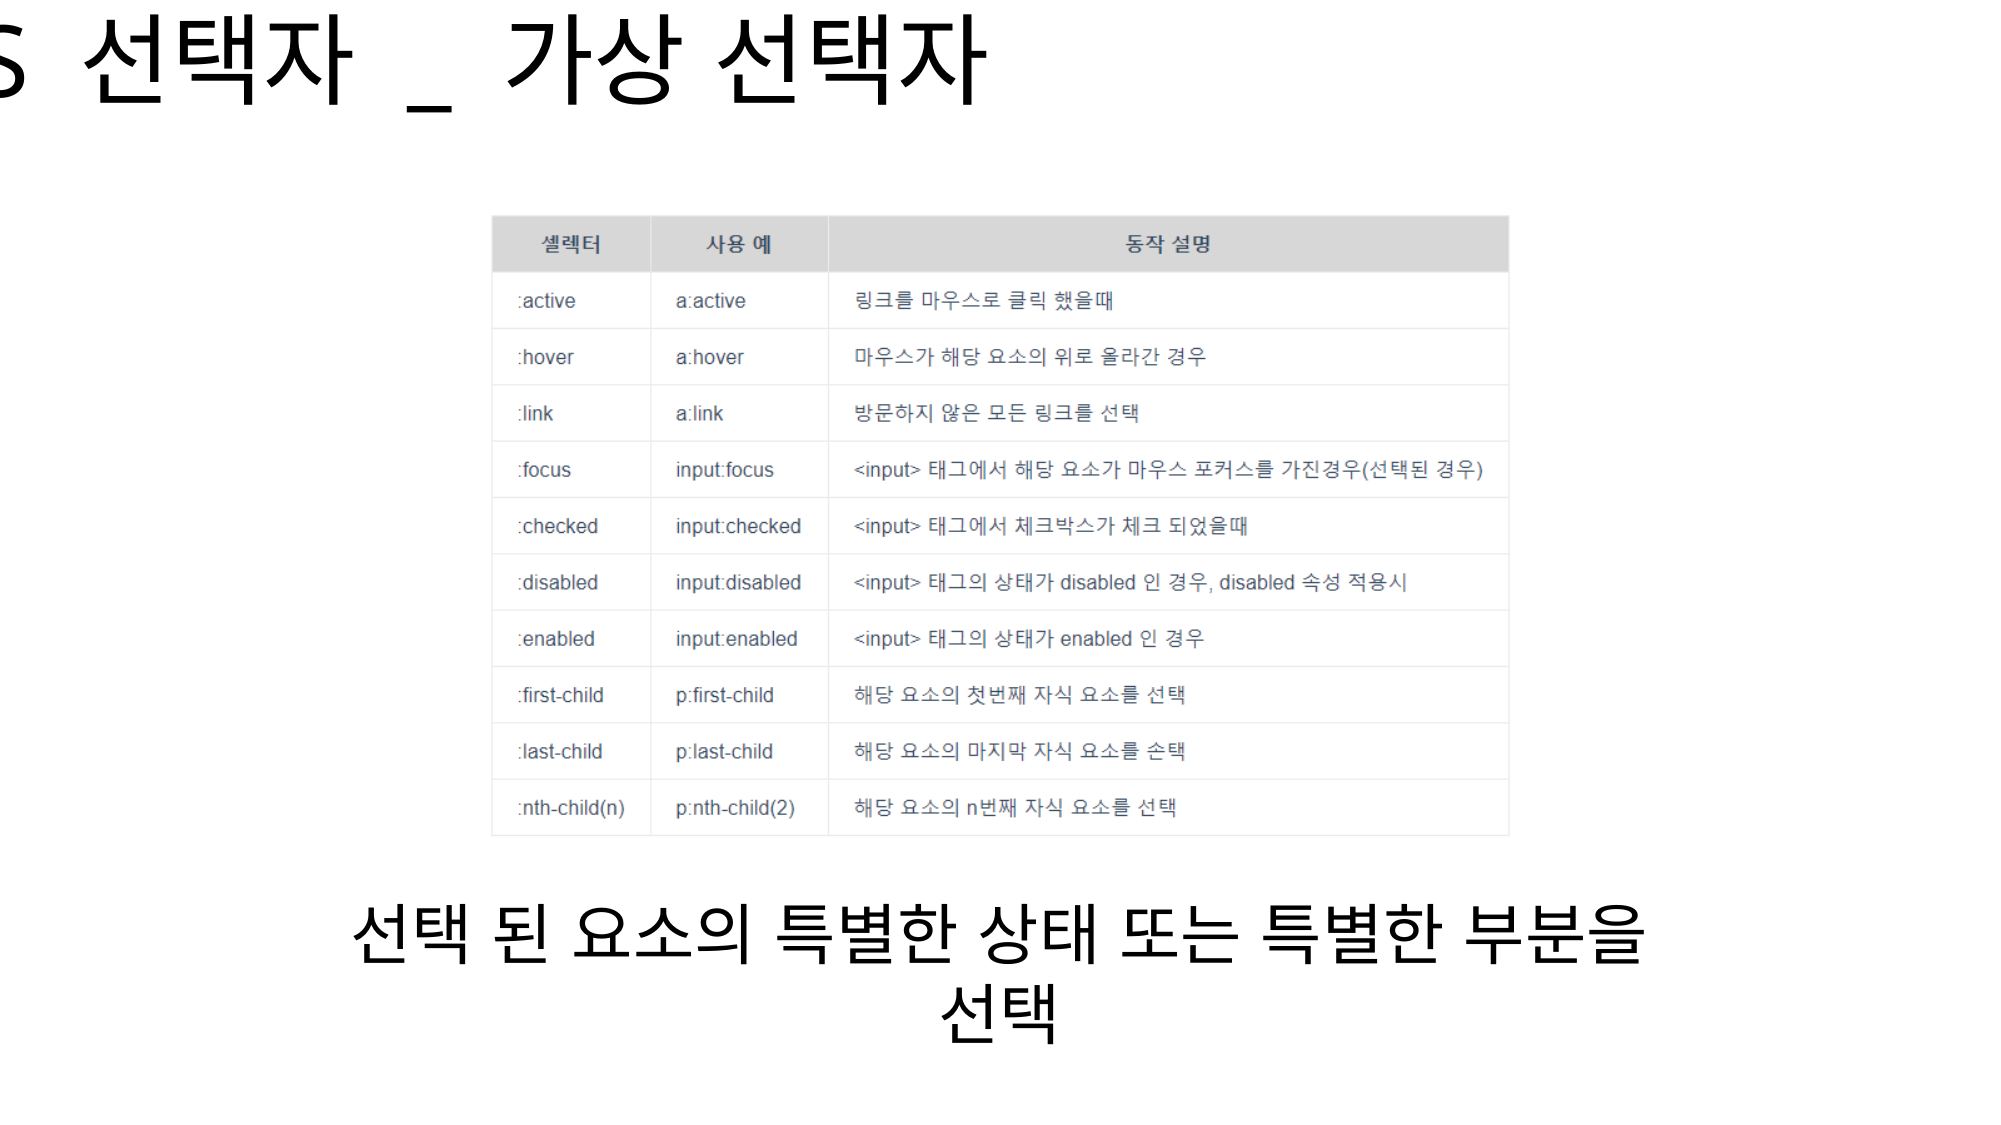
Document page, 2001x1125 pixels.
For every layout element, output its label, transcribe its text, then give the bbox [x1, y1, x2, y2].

text_box CSS 선택자 _ 가상 선택자 [0, 0, 1005, 125]
text_box 선택 된 요소의 특별한 상태 또는 특별한 부분을 선택 [300, 885, 1700, 1125]
picture [479, 209, 1521, 845]
